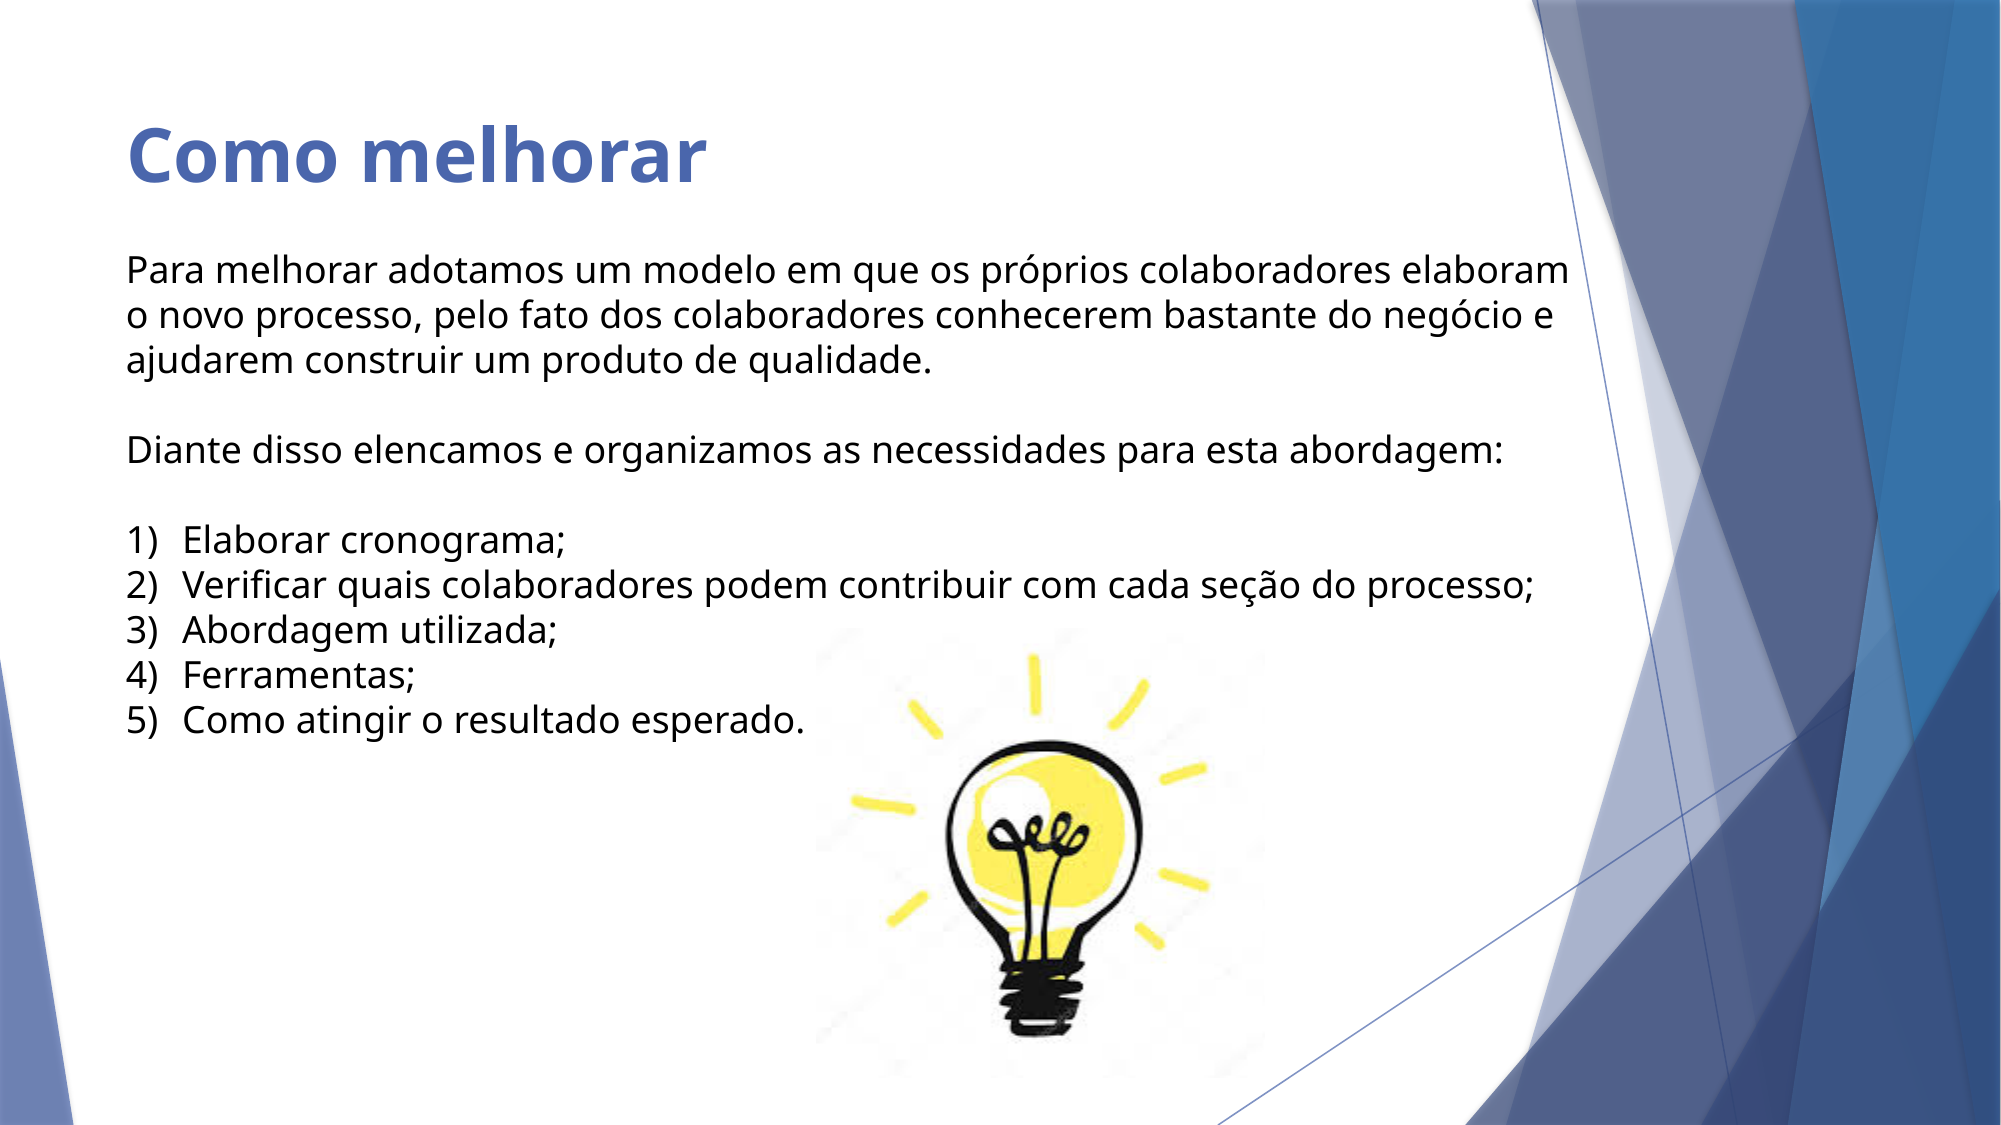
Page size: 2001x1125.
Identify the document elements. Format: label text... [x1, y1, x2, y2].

text_box Para melhorar adotamos um modelo em que os próprios colaboradores elaboram o novo processo, pelo fato dos colaboradores conhecerem bastante do negócio e ajudarem construir um produto de qualidade. Diante disso elencamos e organizamos as necessidades para esta abordagem: Elaborar cronograma; Verificar quais colaboradores podem contribuir com cada seção do processo; Abordagem utilizada; Ferramentas; Como atingir o resultado esperado. [111, 238, 1602, 794]
title Como melhorar [111, 99, 1522, 238]
picture [815, 627, 1266, 1078]
